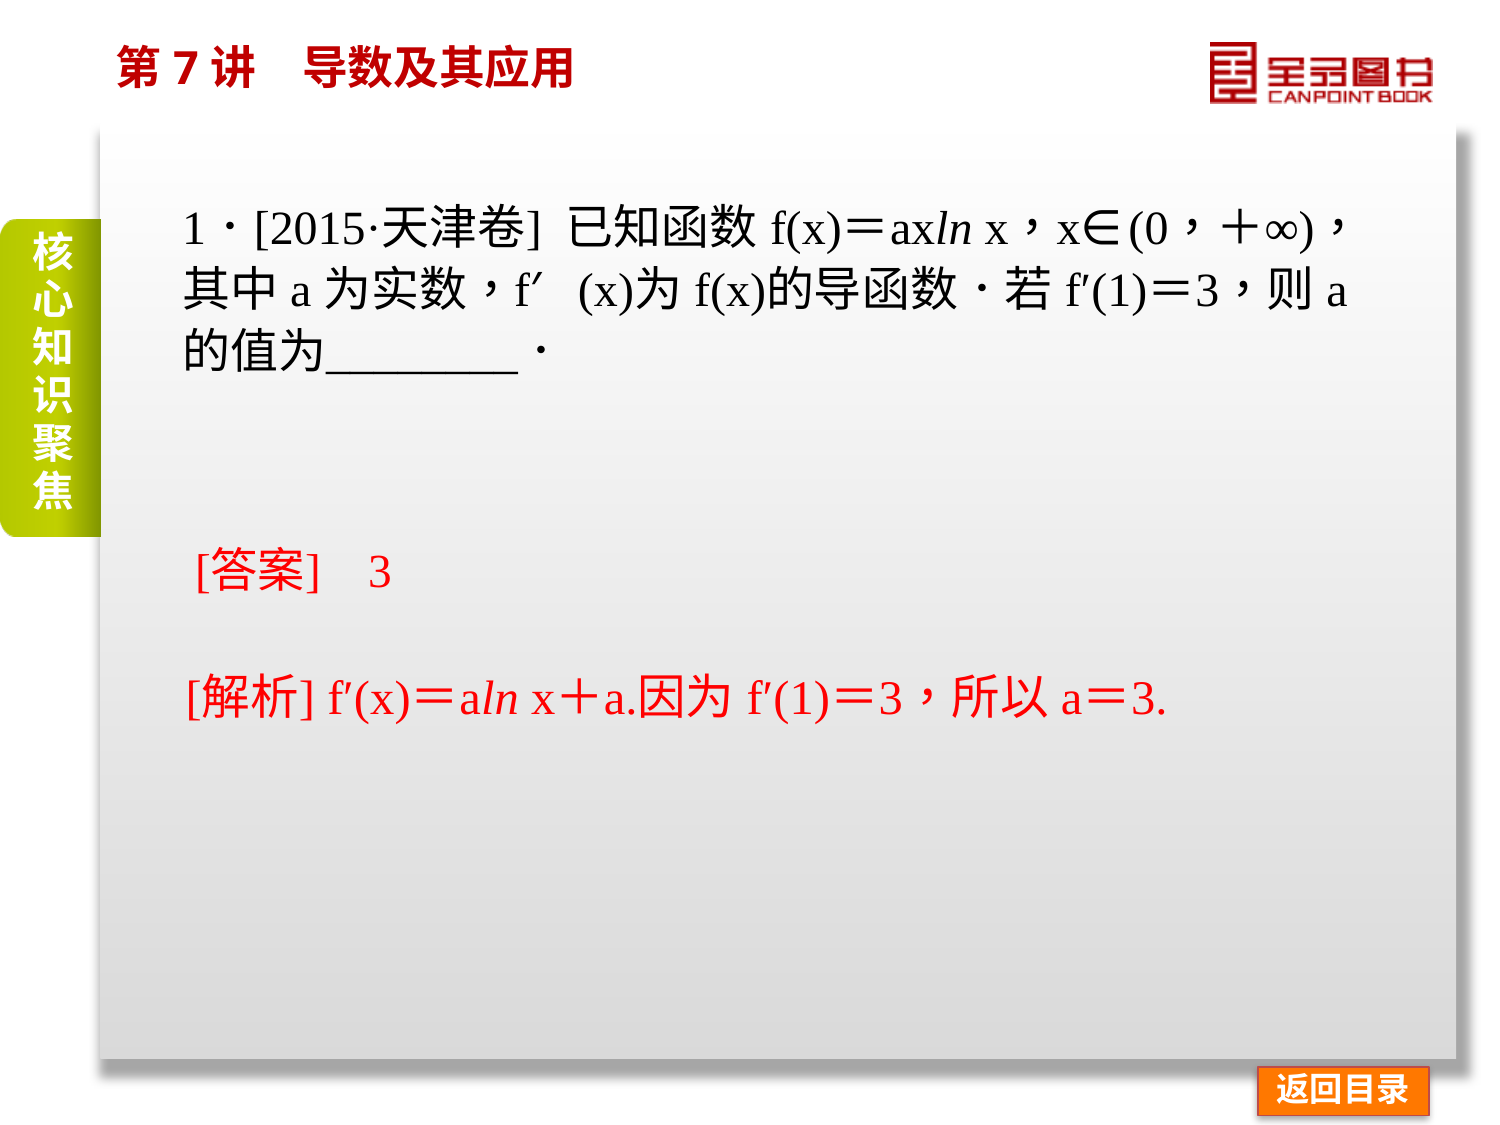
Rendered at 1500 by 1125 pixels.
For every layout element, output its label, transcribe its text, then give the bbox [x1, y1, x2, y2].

picture [0, 219, 101, 537]
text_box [181, 196, 1347, 522]
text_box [185, 665, 1394, 1104]
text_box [147, 539, 606, 663]
text_box 返回目录 [1257, 1066, 1430, 1116]
title 第7讲 导数及其应用 [100, 27, 1199, 106]
picture [1210, 42, 1433, 104]
